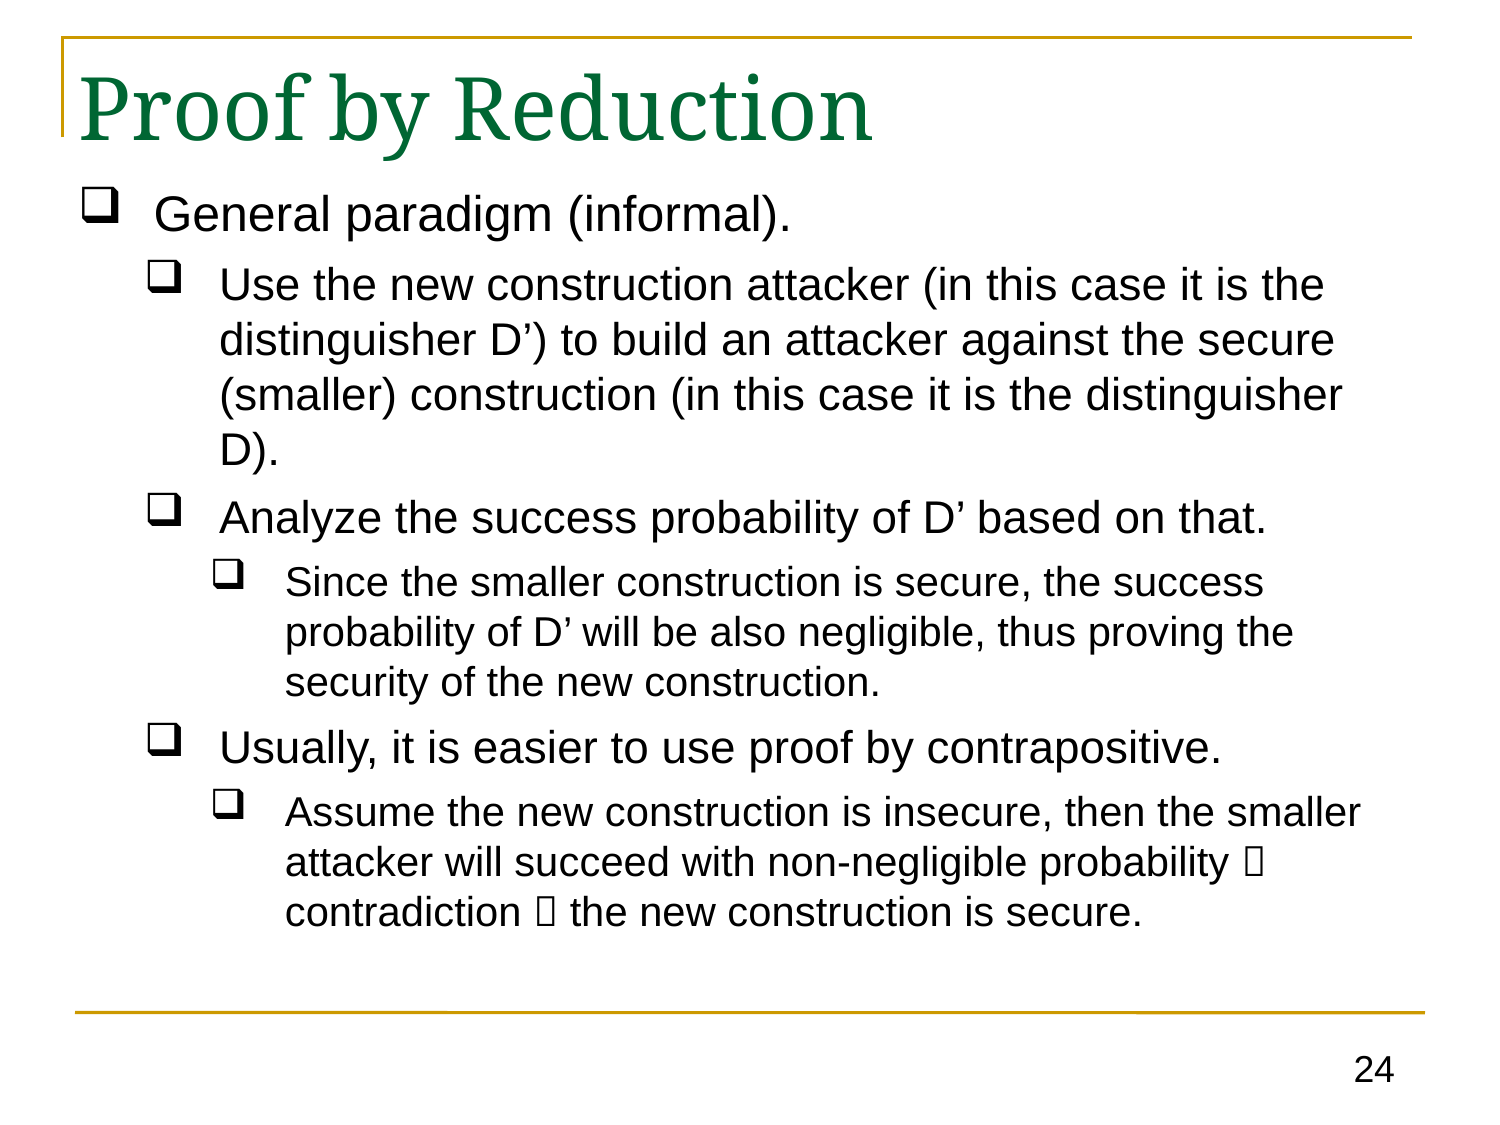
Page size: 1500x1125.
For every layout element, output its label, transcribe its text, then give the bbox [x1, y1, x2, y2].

list General paradigm (informal). Use the new construction attacker (in this case it is the distinguisher D’) to build an attacker against the secure (smaller) construction (in this case it is the distinguisher D). Analyze the success probability of D’ based on that. Since the smaller construction is secure, the success probability of D’ will be also negligible, thus proving the security of the new construction. Usually, it is easier to use proof by contrapositive. Assume the new construction is insecure, then the smaller attacker will succeed with non-negligible probability  contradiction  the new construction is secure. [63, 173, 1413, 999]
title Proof by Reduction [63, 45, 1424, 271]
slide_number 24 [1338, 1023, 1424, 1098]
